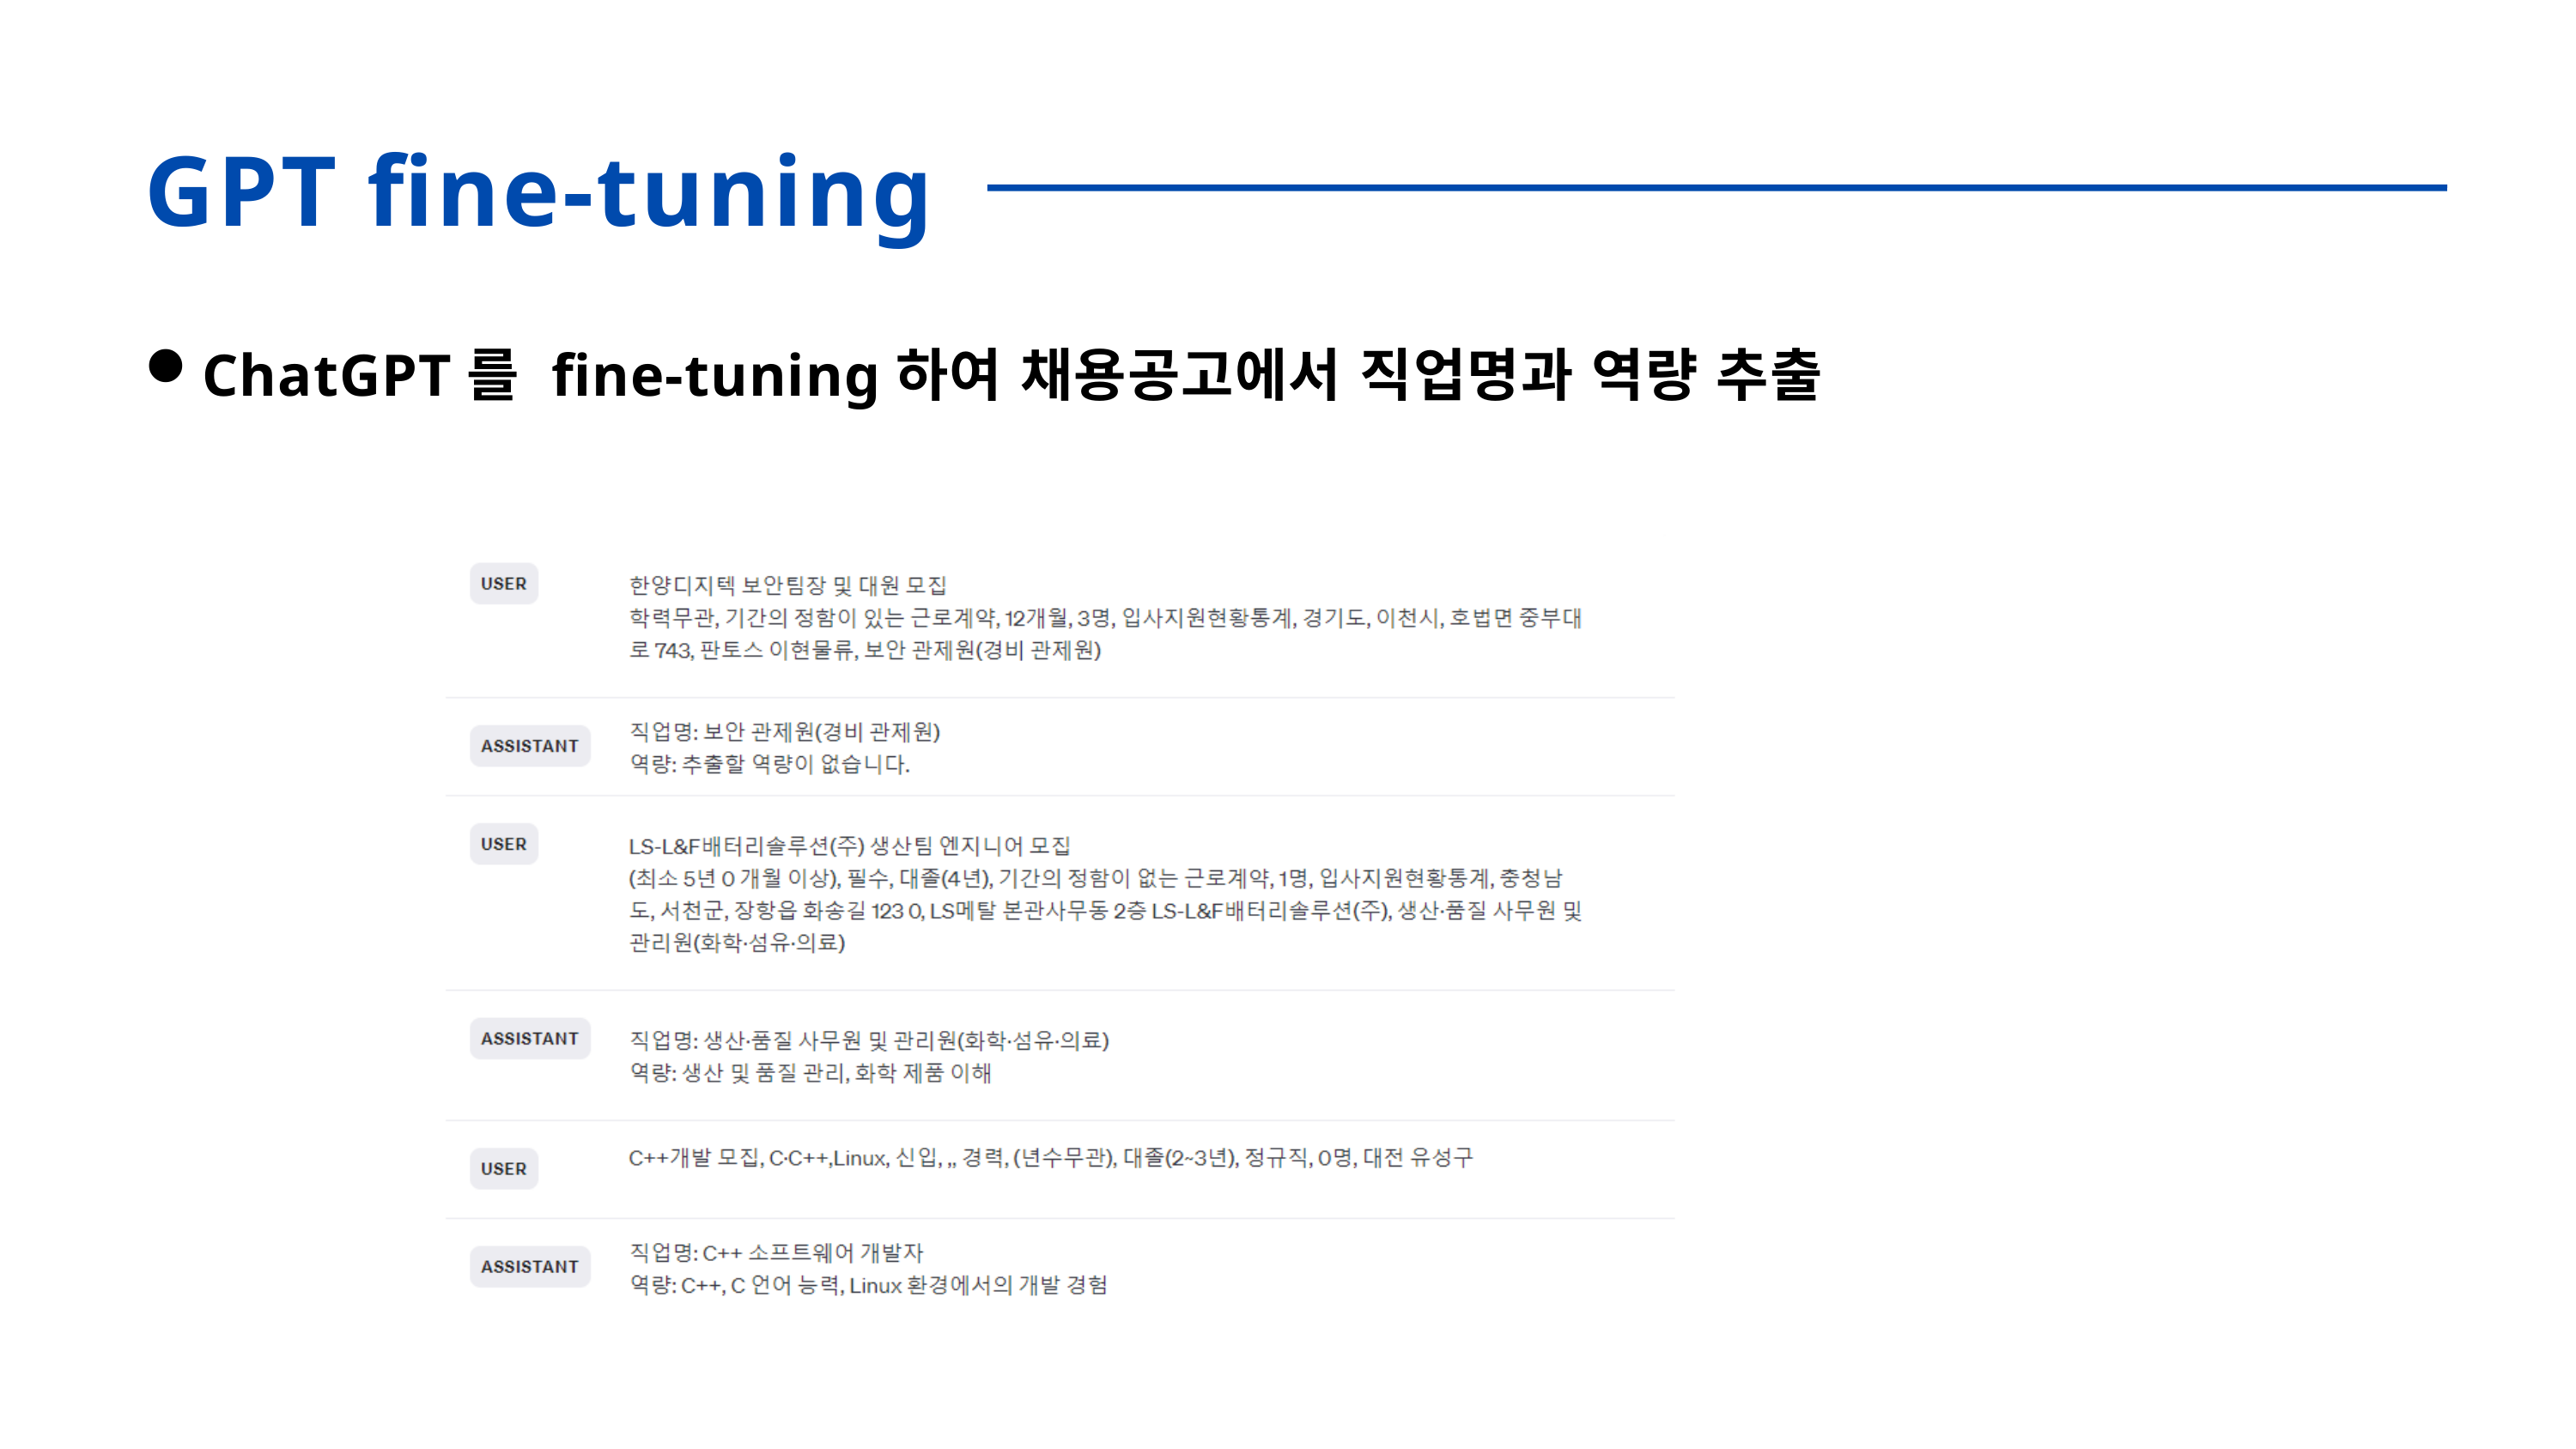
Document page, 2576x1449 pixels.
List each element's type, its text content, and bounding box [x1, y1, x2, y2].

text_box ChatGPT를 fine-tuning하여 채용공고에서 직업명과 역량 추출 [144, 304, 1953, 408]
picture [416, 513, 1687, 1316]
text_box GPT fine-tuning [144, 132, 1052, 246]
